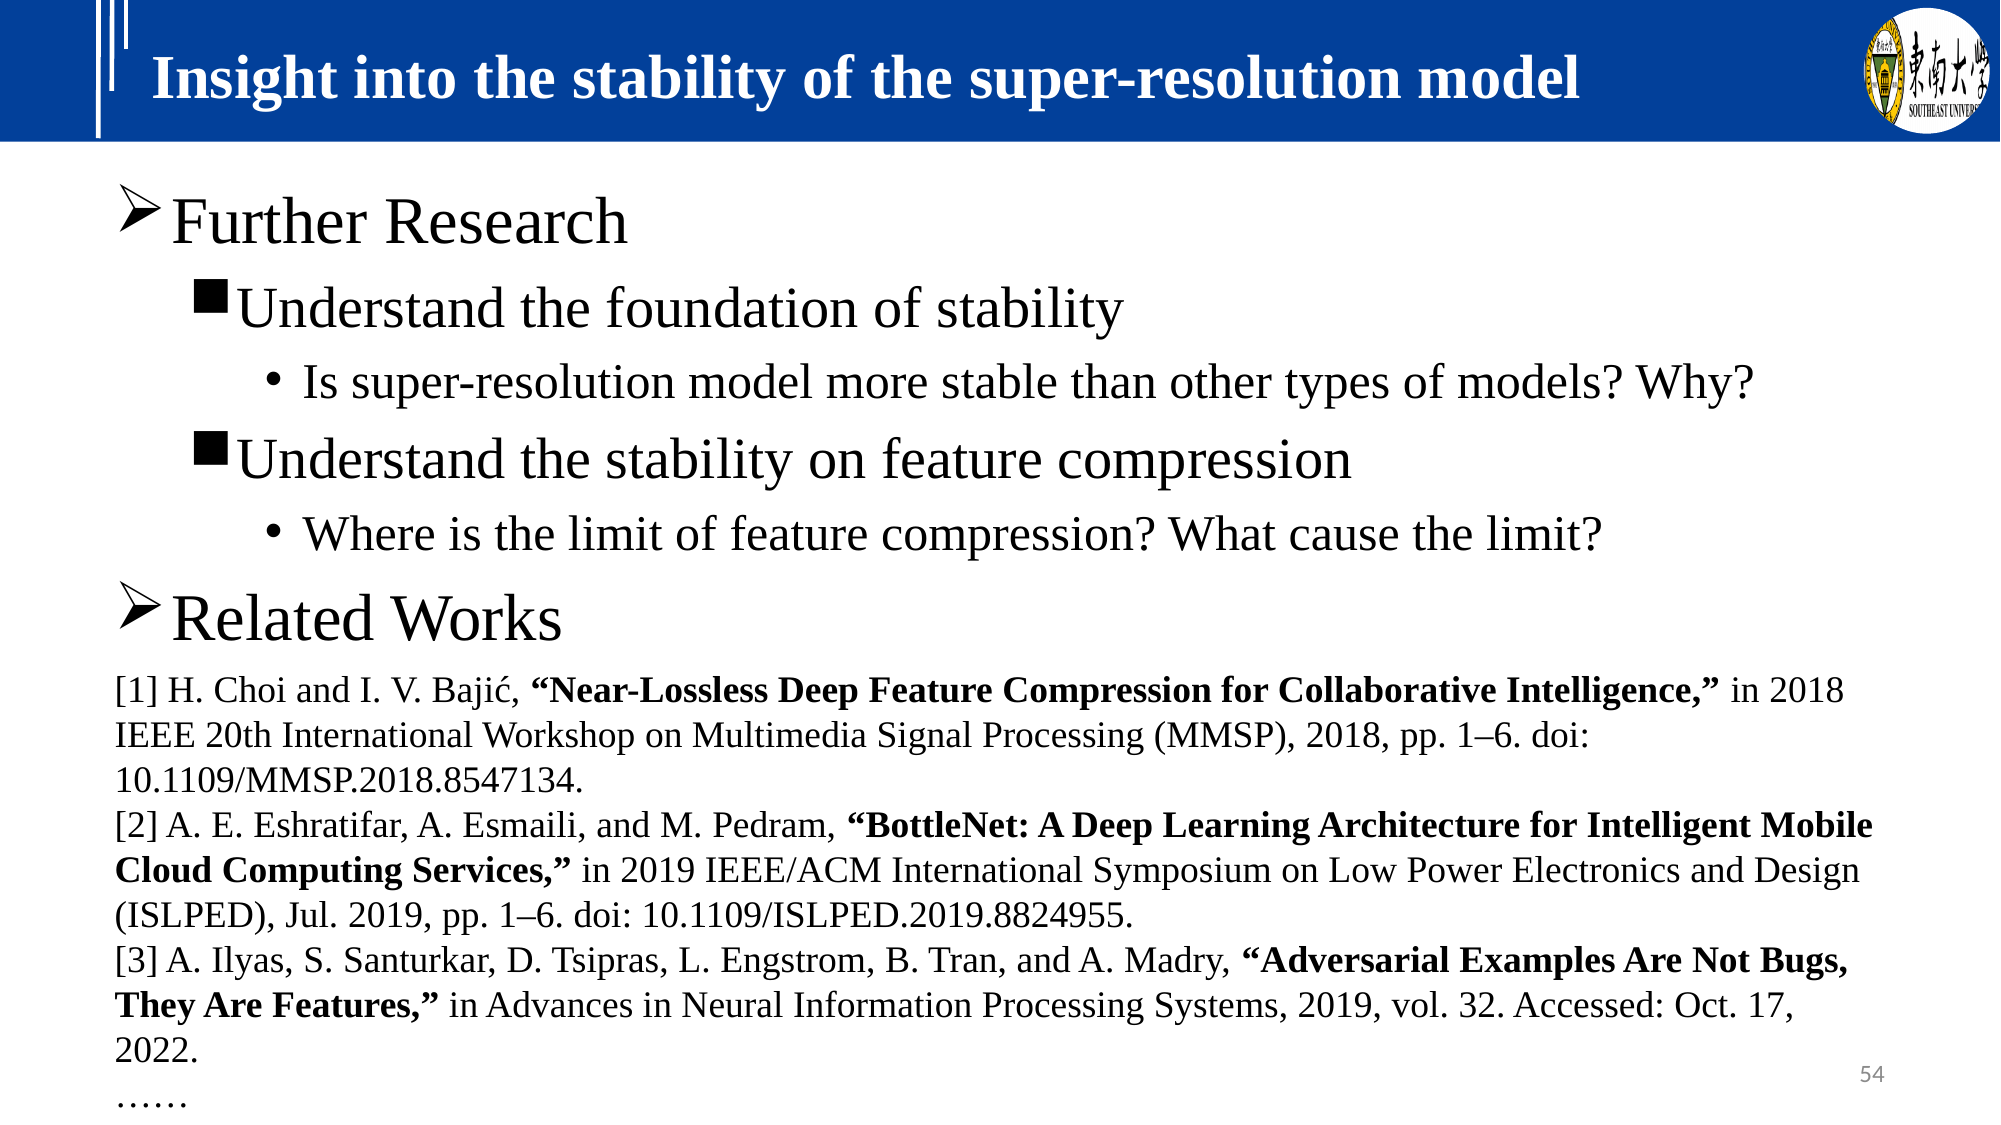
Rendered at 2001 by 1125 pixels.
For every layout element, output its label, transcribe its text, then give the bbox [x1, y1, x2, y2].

text_box [1] H. Choi and I. V. Bajić, “Near-Lossless Deep Feature Compression for Collaborative Intelligence,” in 2018 IEEE 20th International Workshop on Multimedia Signal Processing (MMSP), 2018, pp. 1–6. doi: 10.1109/MMSP.2018.8547134. [2] A. E. Eshratifar, A. Esmaili, and M. Pedram, “BottleNet: A Deep Learning Architecture for Intelligent Mobile Cloud Computing Services,” in 2019 IEEE/ACM International Symposium on Low Power Electronics and Design (ISLPED), Jul. 2019, pp. 1–6. doi: 10.1109/ISLPED.2019.8824955. [3] A. Ilyas, S. Santurkar, D. Tsipras, L. Engstrom, B. Tran, and A. Madry, “Adversarial Examples Are Not Bugs, They Are Features,” in Advances in Neural Information Processing Systems, 2019, vol. 32. Accessed: Oct. 17, 2022. …… [99, 657, 1900, 1123]
picture [1881, 7, 1990, 134]
list Further Research Understand the foundation of stability Is super-resolution model more stable than other types of models? Why? Understand the stability on feature compression Where is the limit of feature compression? What cause the limit? Related Works [99, 169, 1900, 657]
title Insight into the stability of the super-resolution model [136, 27, 1961, 119]
